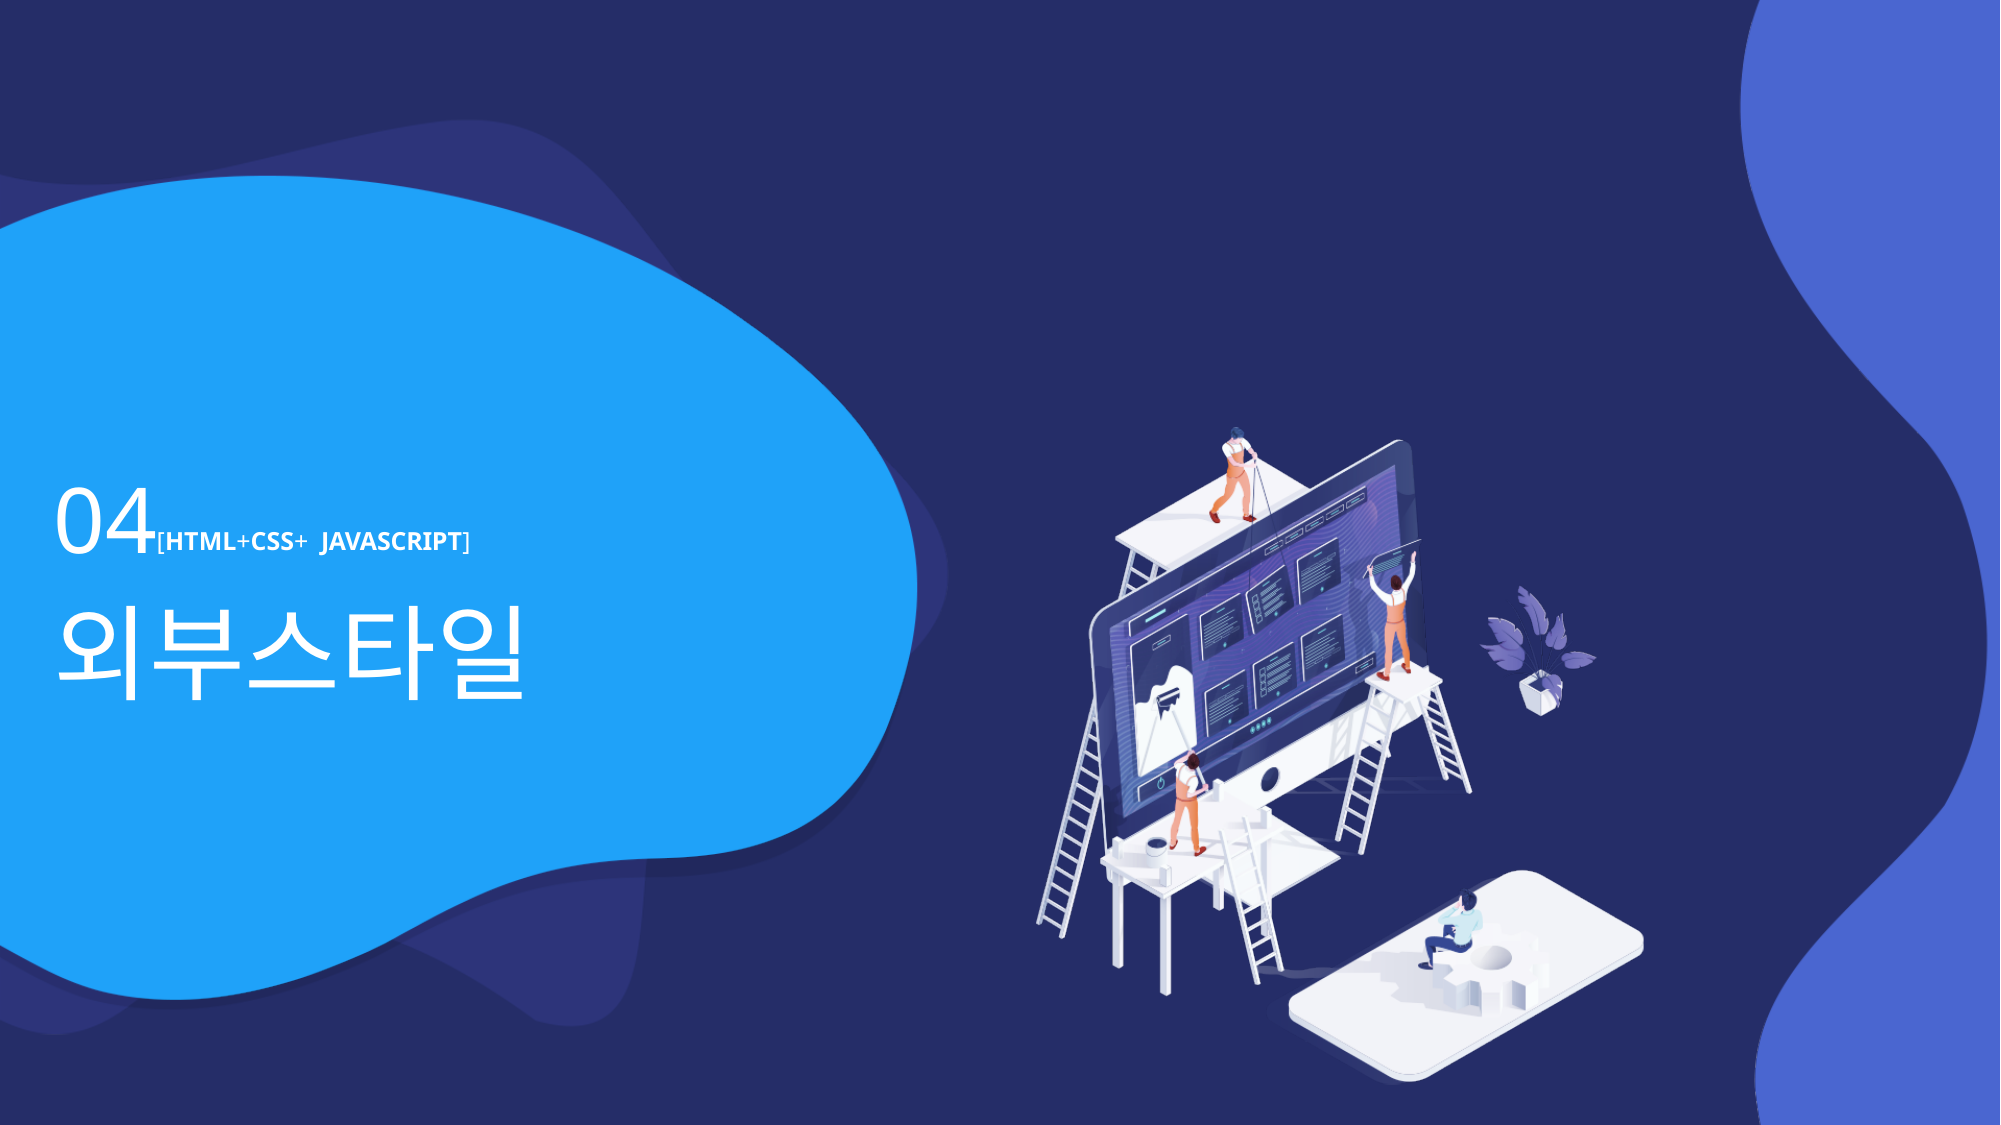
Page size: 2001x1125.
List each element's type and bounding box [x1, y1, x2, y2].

text_box [0, 0, 2000, 1125]
